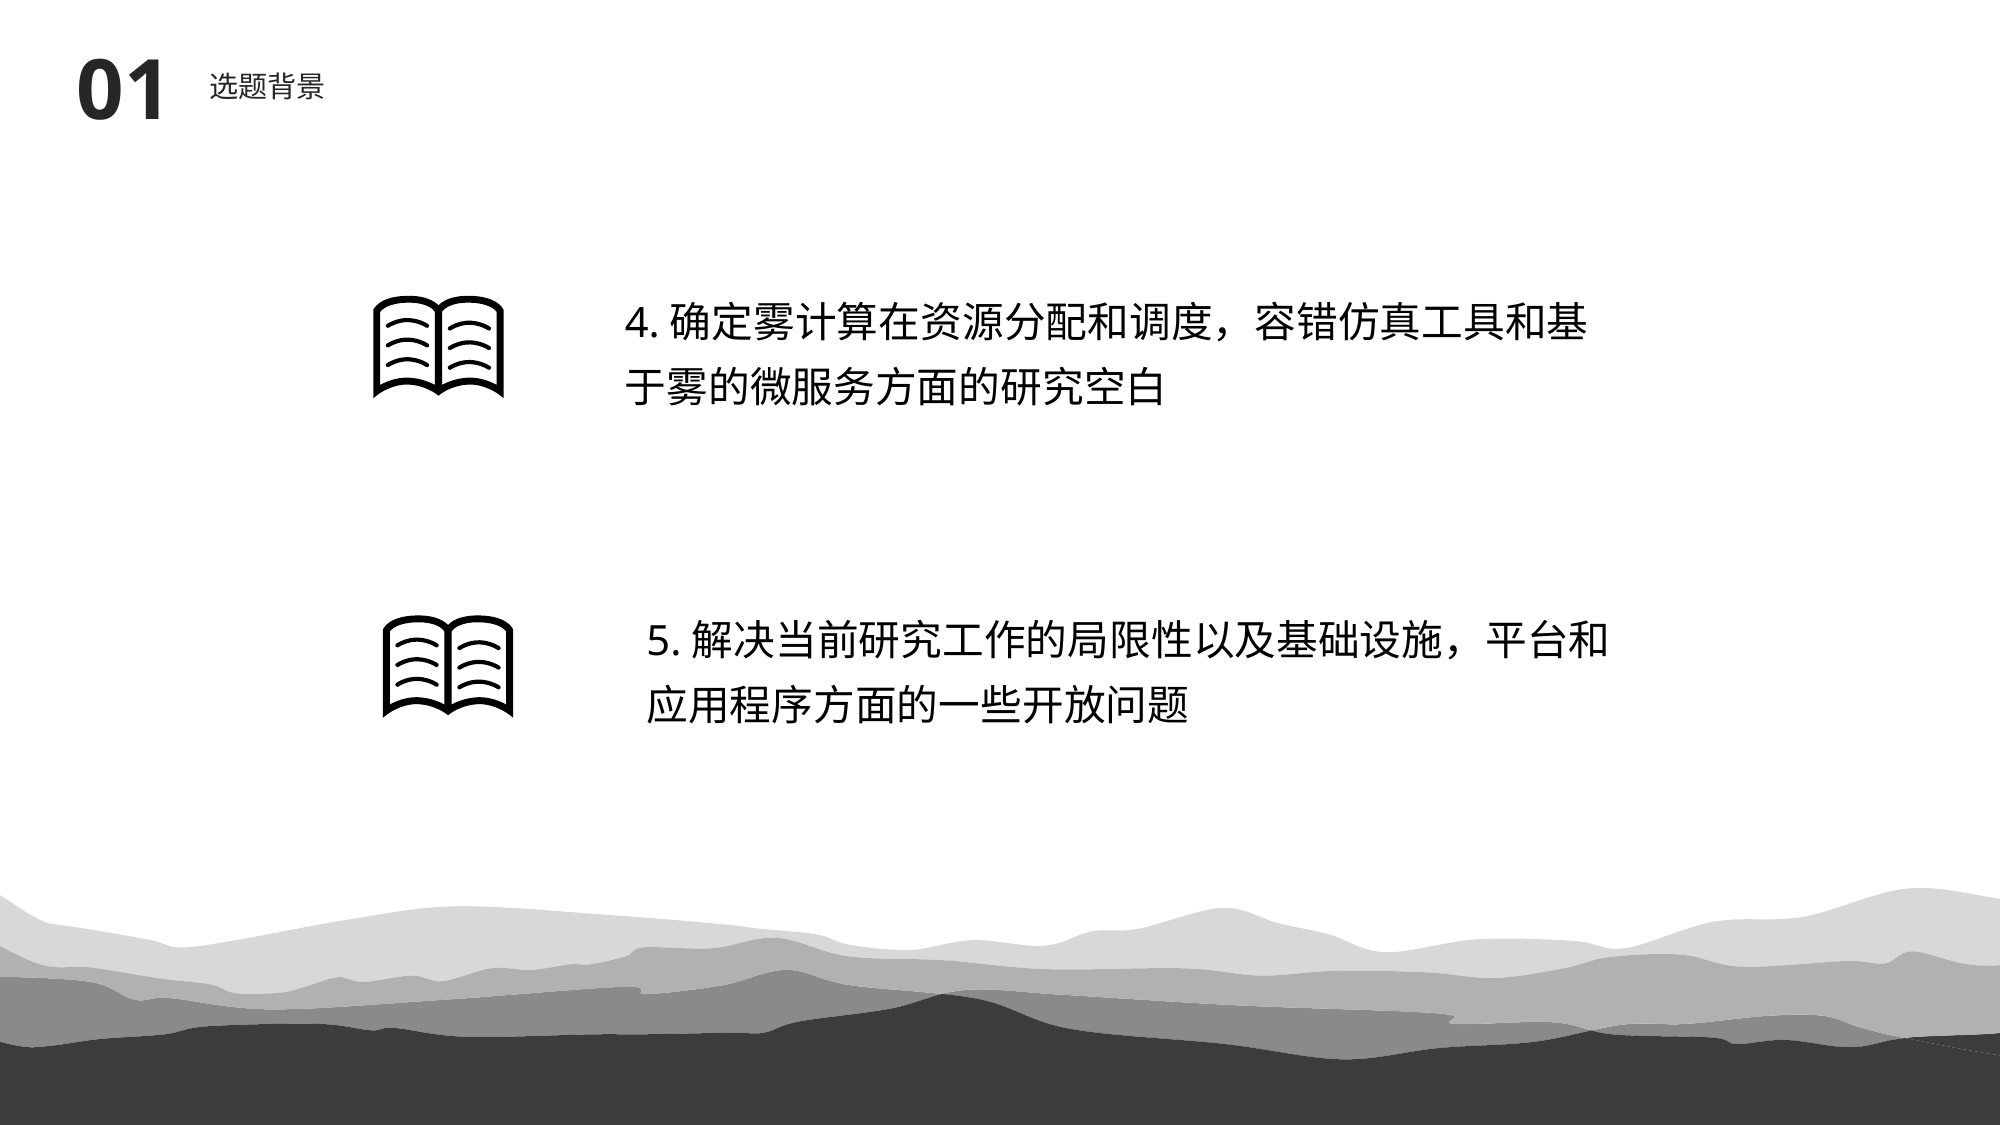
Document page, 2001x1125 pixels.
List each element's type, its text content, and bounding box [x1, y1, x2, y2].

list 选题背景 [194, 60, 495, 116]
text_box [382, 615, 514, 718]
list 01 [62, 39, 192, 137]
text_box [373, 295, 504, 399]
text_box 5.解决当前研究工作的局限性以及基础设施，平台和应用程序方面的一些开放问题 [631, 591, 1643, 737]
text_box 4.确定雾计算在资源分配和调度，容错仿真工具和基于雾的微服务方面的研究空白 [609, 273, 1621, 419]
